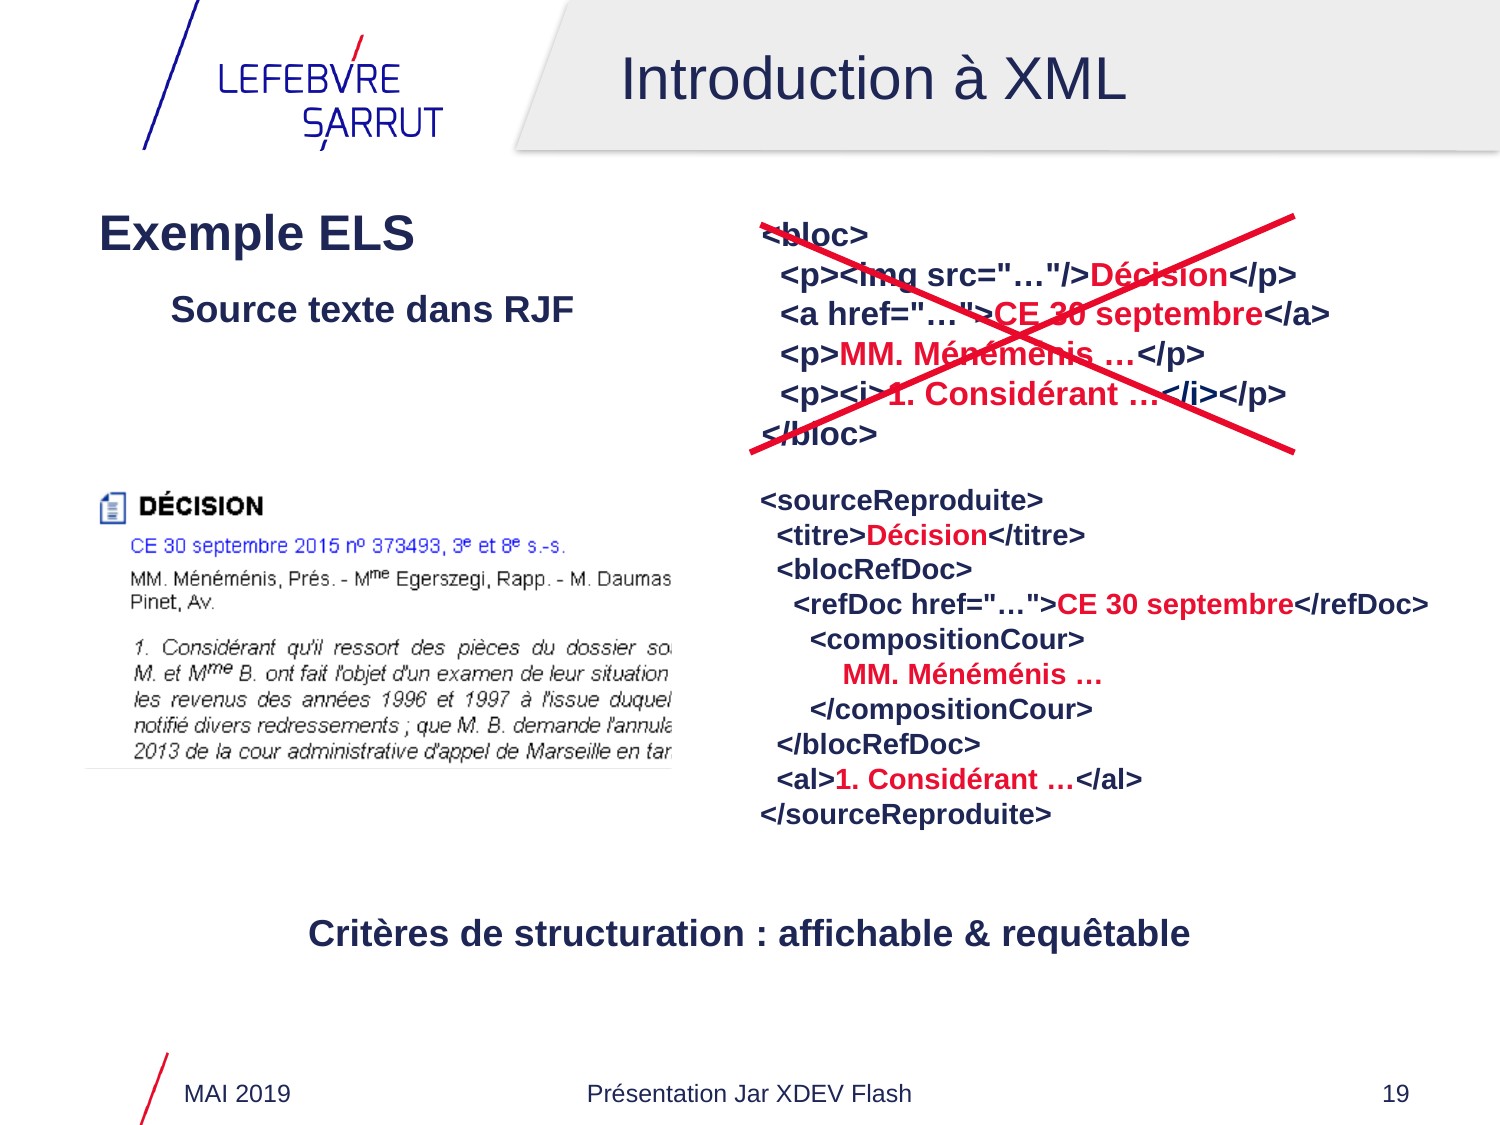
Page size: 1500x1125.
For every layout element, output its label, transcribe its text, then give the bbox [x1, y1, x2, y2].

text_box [749, 215, 1295, 453]
slide_number MAI 2019 [168, 1062, 469, 1123]
title Introduction à XML [604, 0, 1500, 151]
text_box Exemple ELS [84, 192, 497, 268]
text_box Critères de structuration : affichable & requêtable [293, 901, 1207, 962]
text_box Source texte dans RJF [155, 277, 601, 338]
picture [139, 1052, 169, 1125]
text_box <bloc> <p><img src="…"/>Décision</p> <a href="…">CE 30 septembre</a> <p>MM. Ménéménis …</p> <p><i>1. Considérant …</i></p> </bloc> [746, 205, 1500, 460]
slide_number 19 [1074, 1062, 1425, 1123]
footer Présentation Jar XDEV Flash [512, 1062, 988, 1123]
picture [83, 479, 673, 769]
text_box <sourceReproduite> <titre>Décision</titre> <blocRefDoc> <refDoc href="…">CE 30 septembre</refDoc> <compositionCour> MM. Ménéménis … </compositionCour> </blocRefDoc> <al>1. Considérant …</al> </sourceReproduite> [745, 473, 1499, 838]
picture [142, 0, 443, 151]
